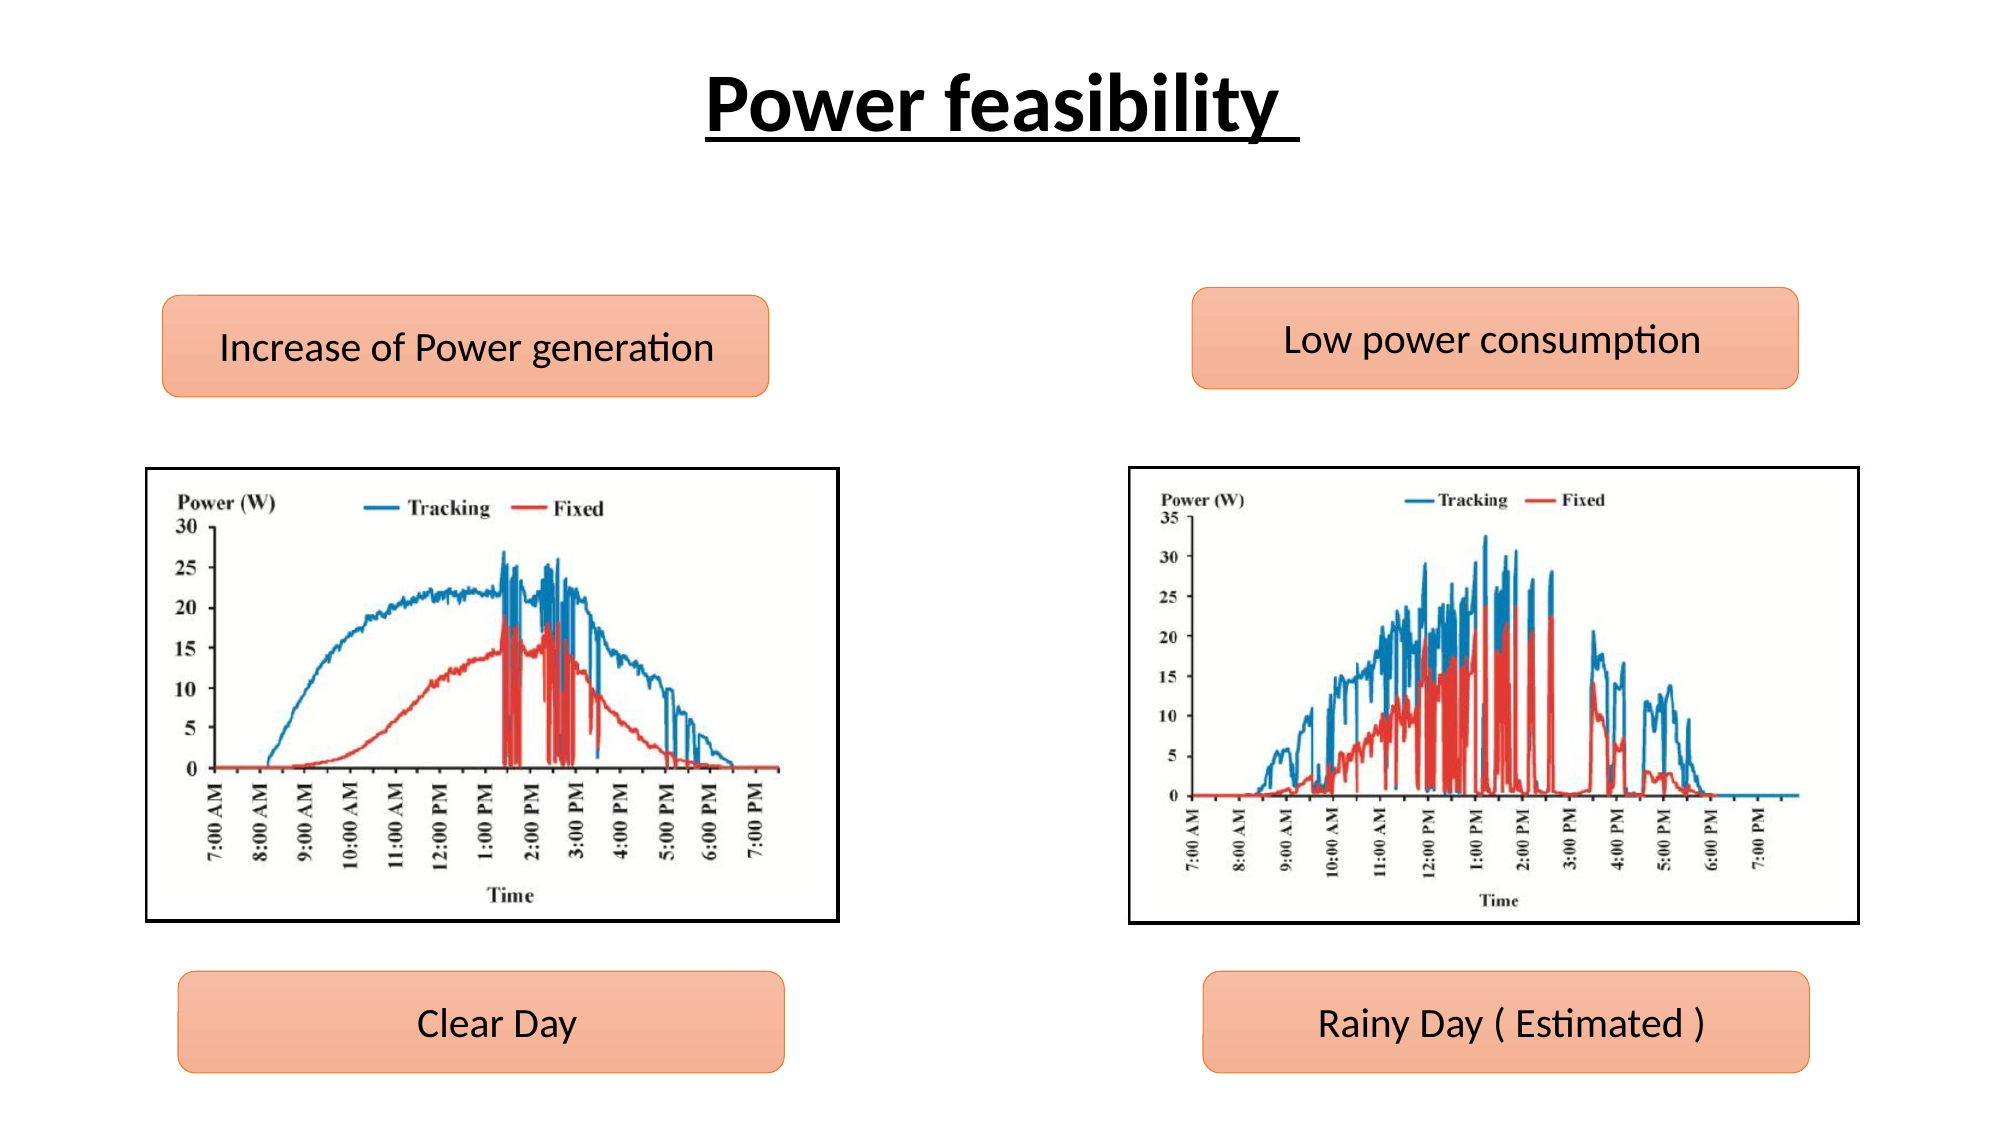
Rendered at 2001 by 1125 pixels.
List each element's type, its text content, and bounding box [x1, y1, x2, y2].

text_box [1202, 970, 1810, 1074]
text_box Rainy Day ( Estimated ) [1303, 988, 1764, 1053]
text_box Increase of Power generation [204, 312, 746, 378]
text_box Clear Day [402, 988, 602, 1054]
text_box [161, 294, 770, 398]
text_box Power feasibility [690, 52, 1458, 173]
picture [1108, 457, 1876, 930]
text_box [177, 970, 785, 1074]
text_box Low power consumption [1268, 304, 1810, 370]
picture [112, 457, 880, 930]
text_box [1191, 286, 1799, 390]
